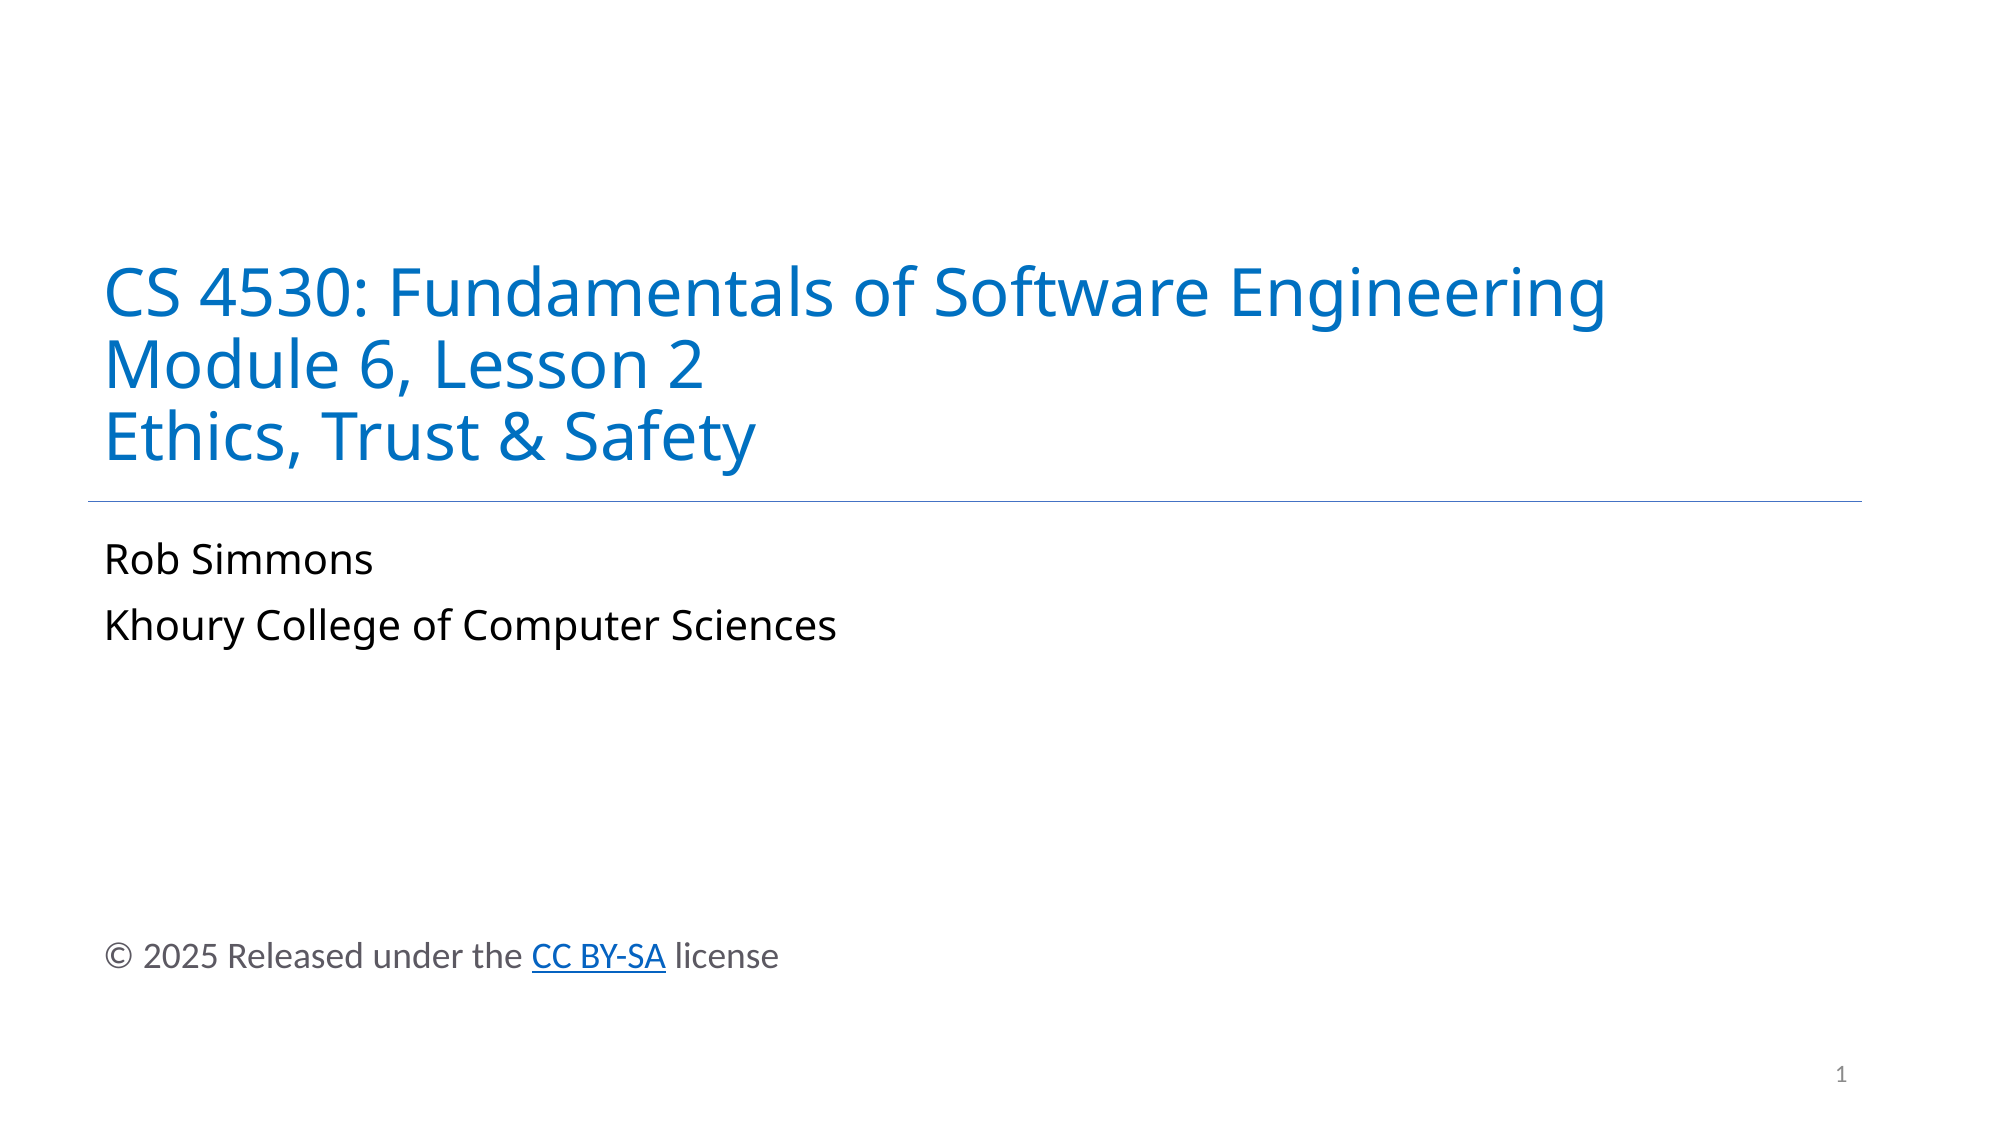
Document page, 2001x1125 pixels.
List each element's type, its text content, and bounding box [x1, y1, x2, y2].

slide_number 1 [1412, 1042, 1863, 1103]
subtitle Rob Simmons Khoury College of Computer Sciences [88, 531, 1750, 894]
title CS 4530: Fundamentals of Software Engineering Module 6, Lesson 2 Ethics, Trust & Safety [88, 109, 1863, 483]
